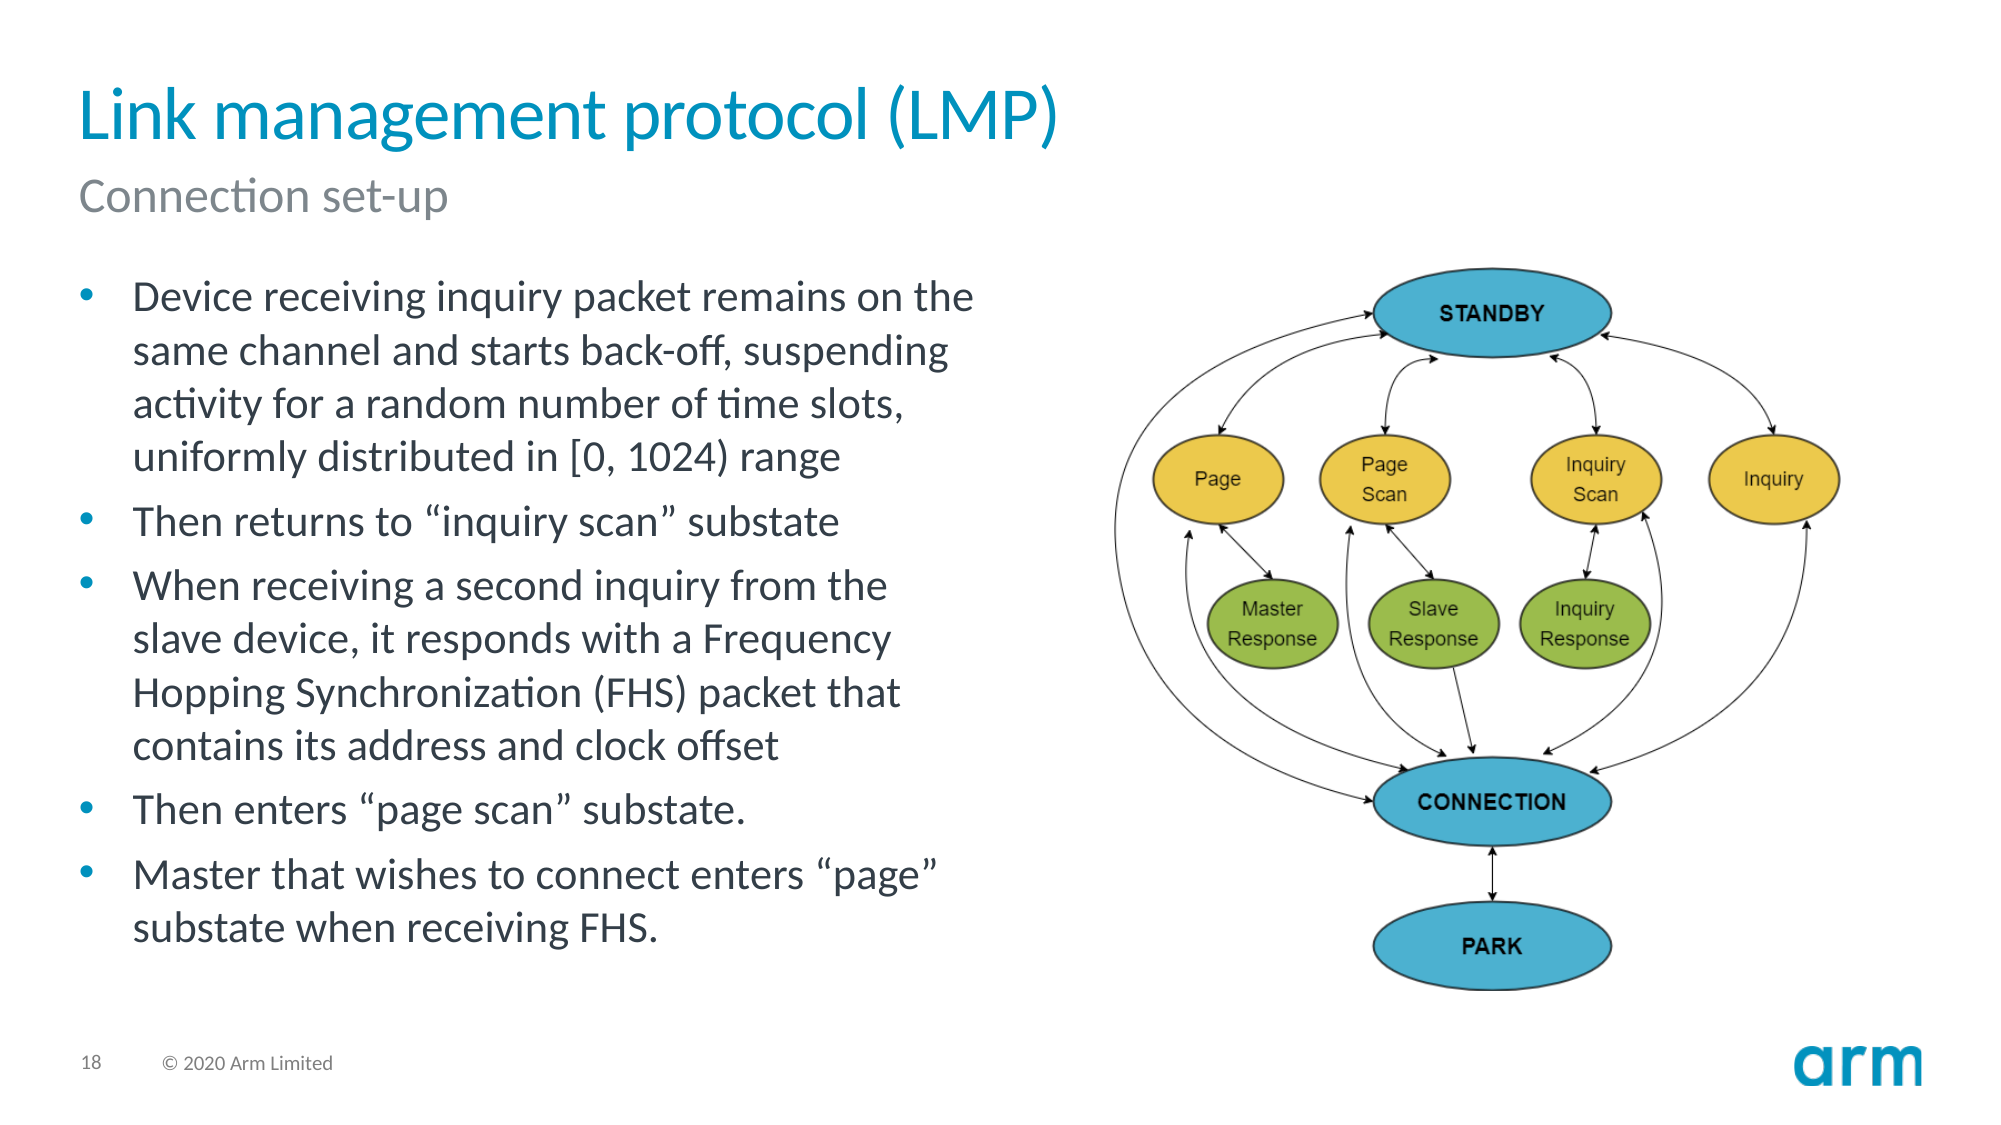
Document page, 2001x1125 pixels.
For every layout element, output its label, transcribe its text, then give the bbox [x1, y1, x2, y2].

title Link management protocol (LMP) [78, 78, 1922, 162]
list Connection set-up [78, 162, 1922, 220]
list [1114, 267, 1841, 991]
text_box Device receiving inquiry packet remains on the same channel and starts back-off, suspending activity for a random number of time slots, uniformly distributed in [0, 1024) range Then returns to “inquiry scan” substate When receiving a second inquiry from the slave device, it responds with a Frequency Hopping Synchronization (FHS) packet that contains its address and clock offset Then enters “page scan” substate. Master that wishes to connect enters “page” substate when receiving FHS. [78, 267, 978, 1011]
